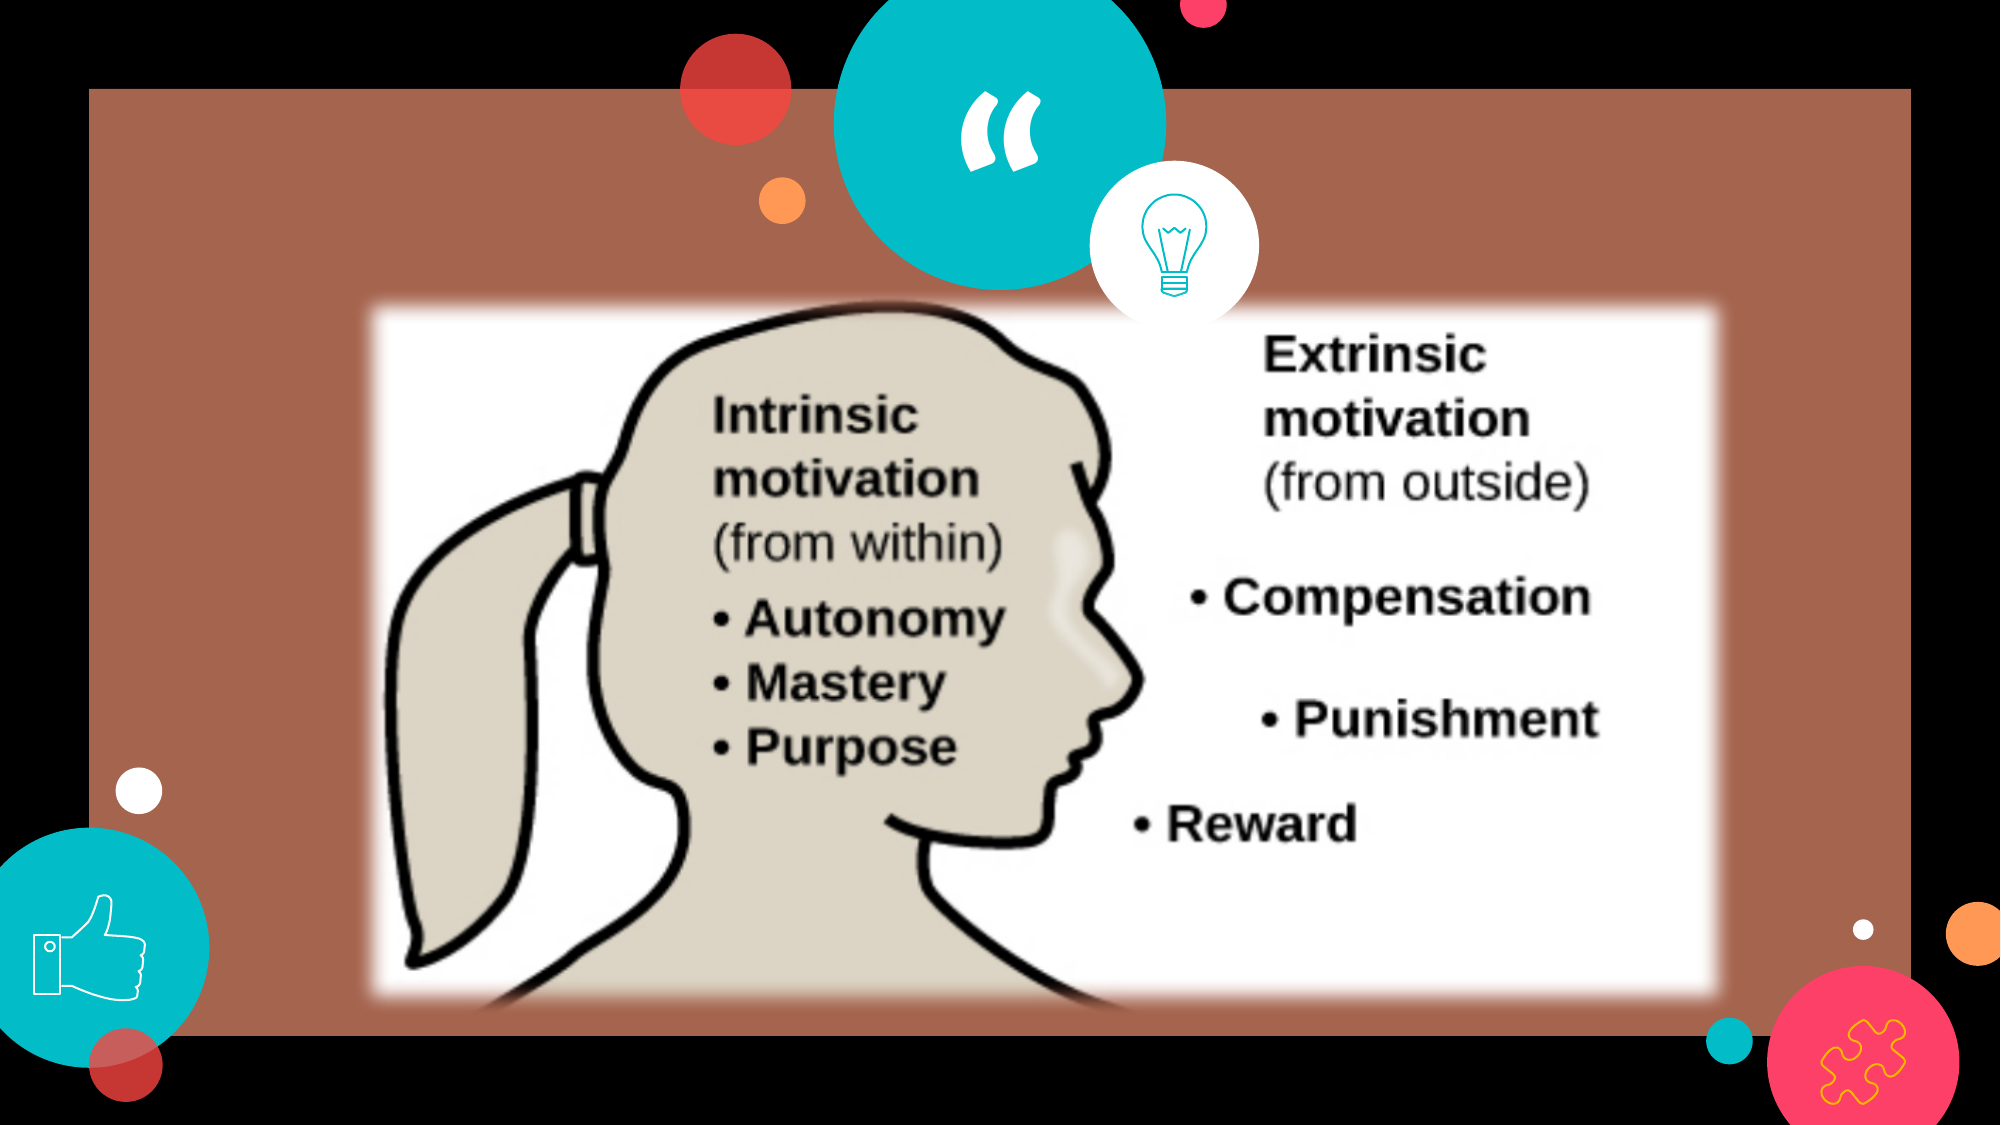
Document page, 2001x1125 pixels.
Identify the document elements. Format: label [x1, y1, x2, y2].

picture [354, 288, 1736, 1015]
